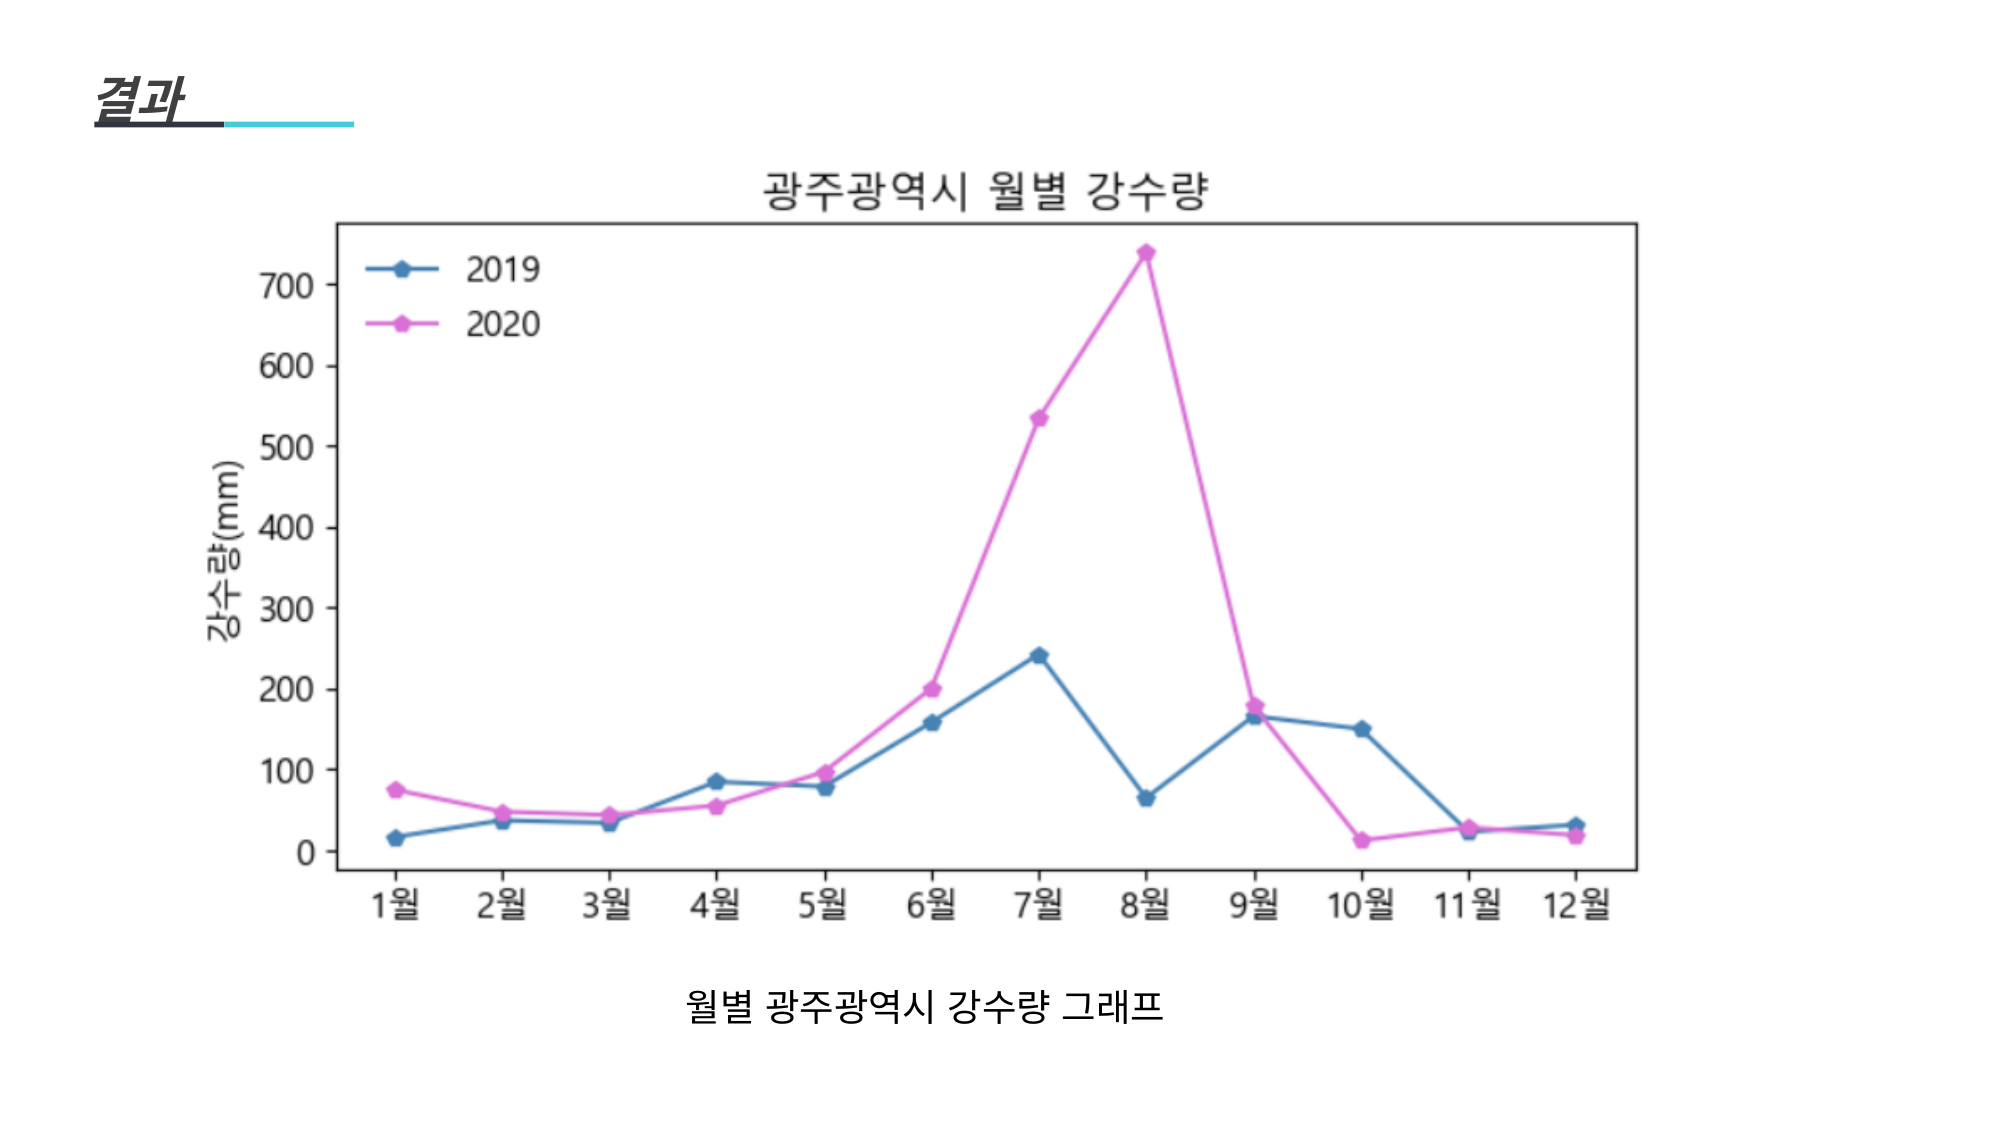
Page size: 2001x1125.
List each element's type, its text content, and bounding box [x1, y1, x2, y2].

text_box 월별 광주광역시 강수량 그래프 [670, 976, 1181, 1037]
picture [186, 160, 1665, 944]
text_box 결과 [75, 0, 765, 136]
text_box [94, 121, 355, 128]
